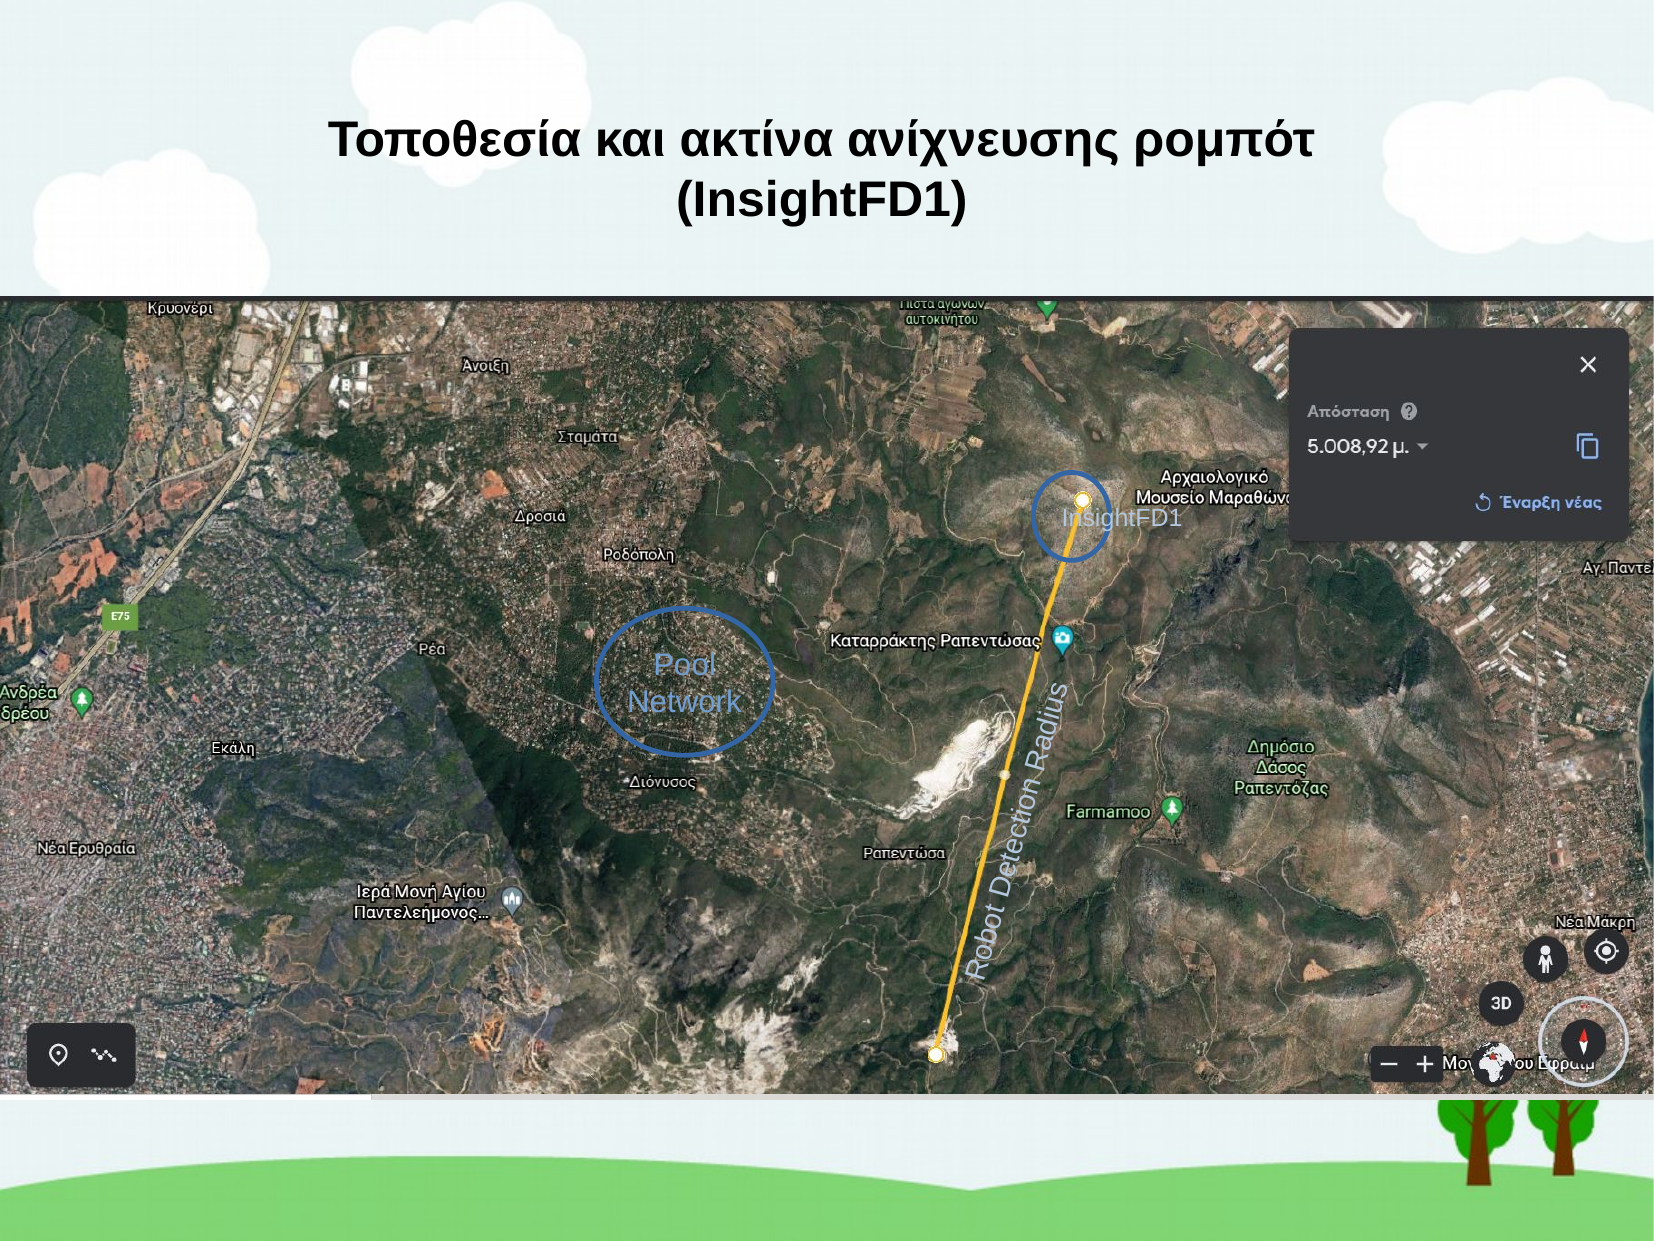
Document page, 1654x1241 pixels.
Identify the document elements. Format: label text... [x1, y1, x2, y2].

text_box Τοποθεσία και ακτίνα ανίχνευσης ρομπότ (InsightFD1) [187, 98, 1457, 225]
picture [0, 0, 1654, 1241]
